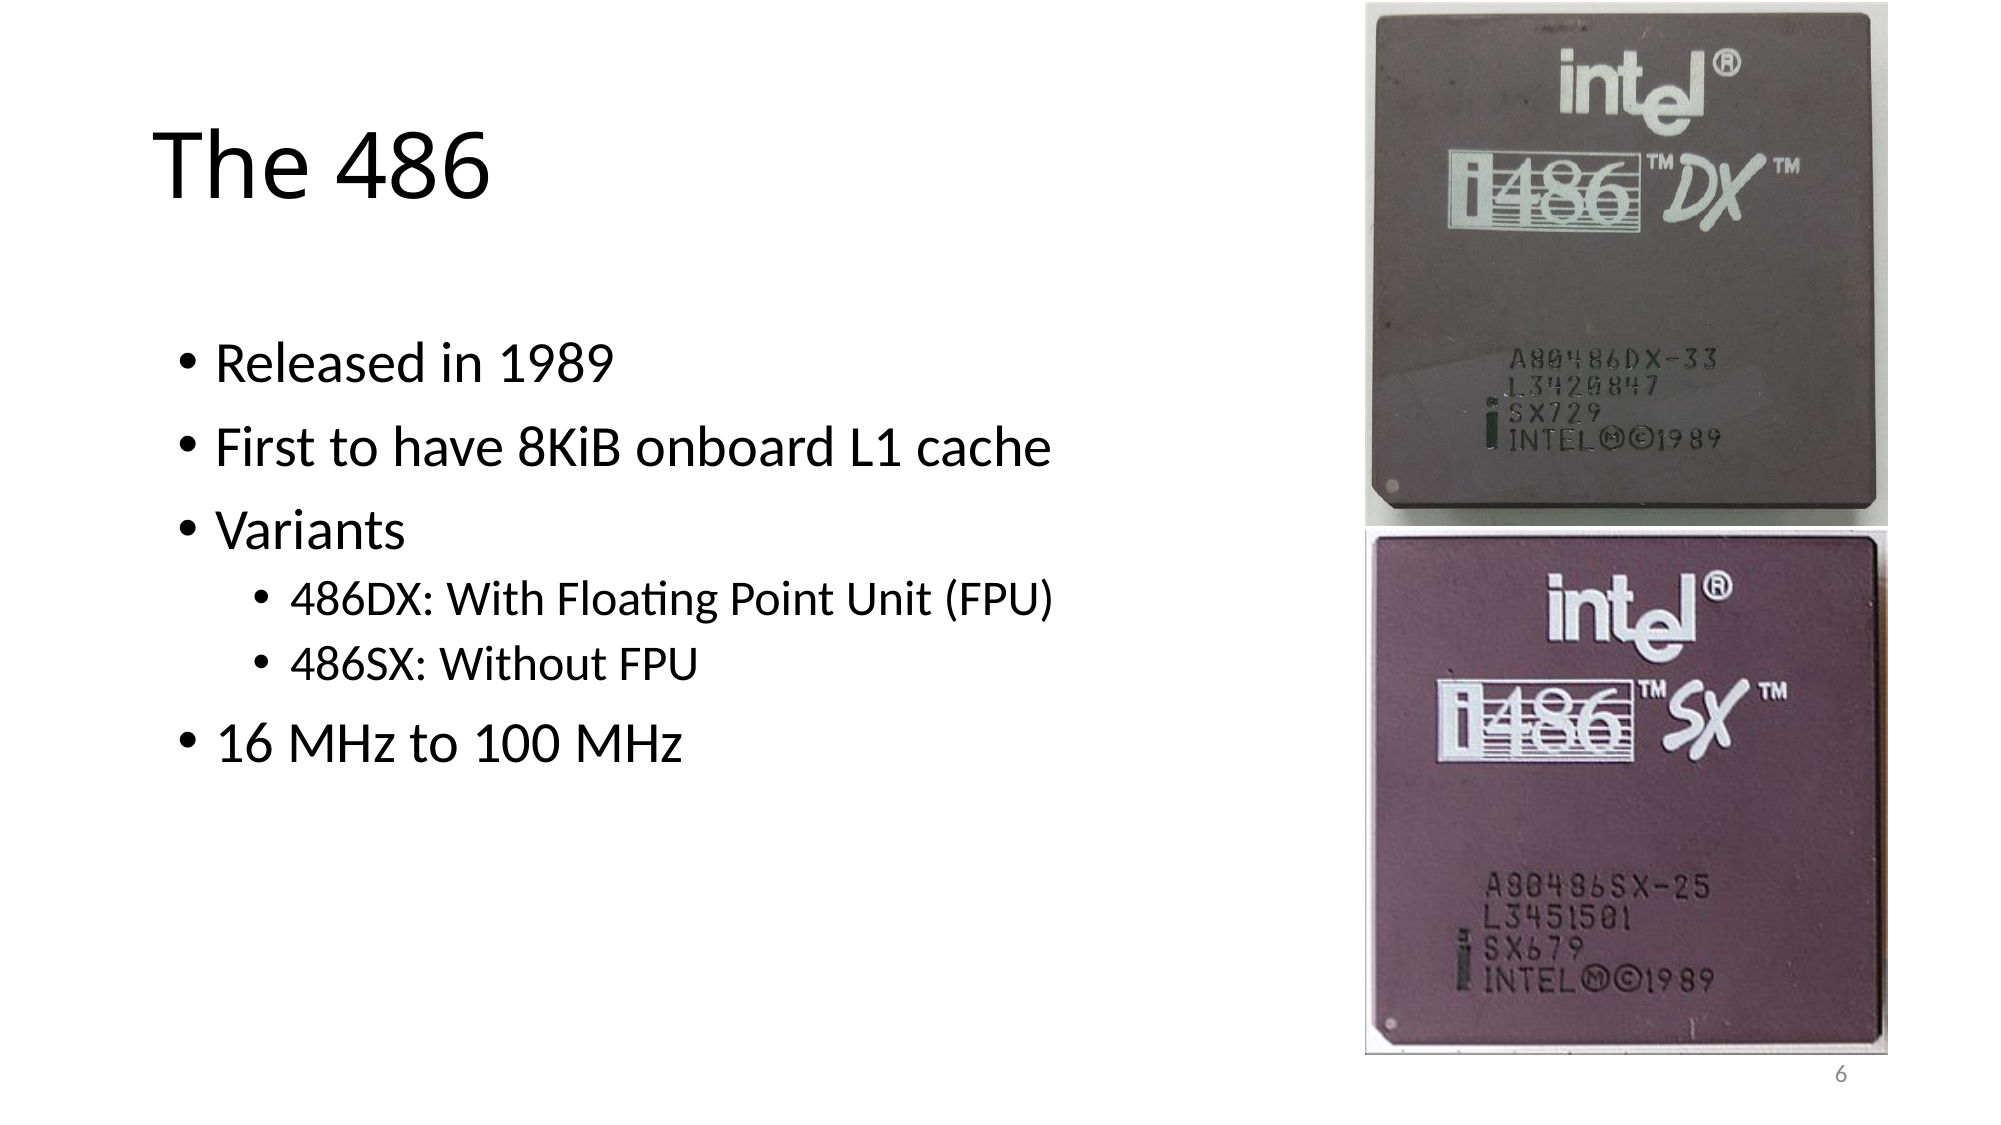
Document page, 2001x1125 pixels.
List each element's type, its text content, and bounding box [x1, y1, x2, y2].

picture [1365, 2, 1888, 526]
title The 486 [137, 59, 1365, 278]
text_box Released in 1989 First to have 8KiB onboard L1 cache Variants 486DX: With Floating Point Unit (FPU) 486SX: Without FPU 16 MHz to 100 MHz [162, 324, 1888, 1039]
slide_number 6 [1412, 1055, 1863, 1103]
picture [1365, 530, 1888, 1055]
